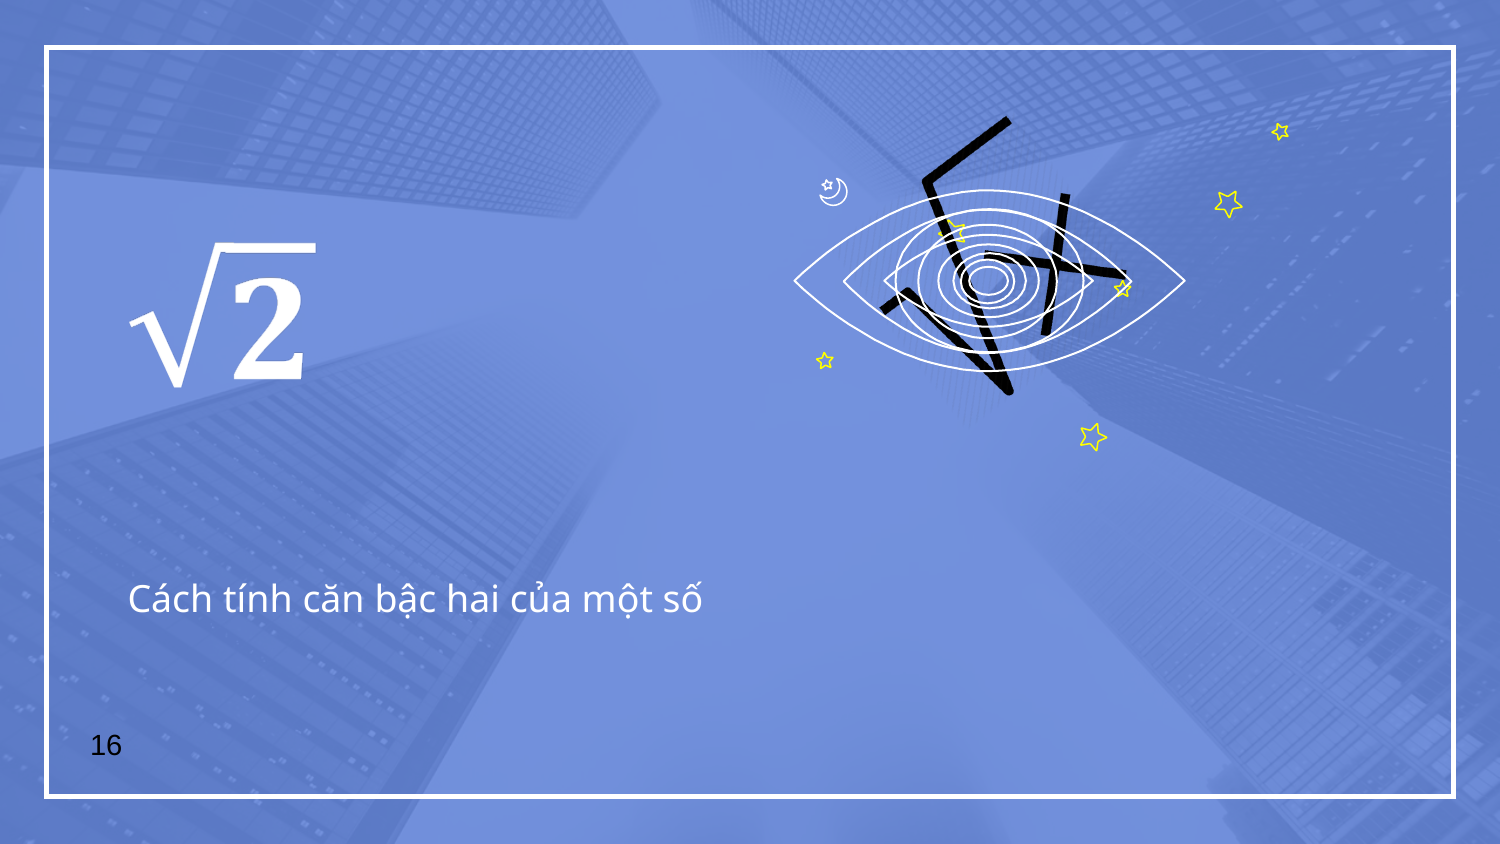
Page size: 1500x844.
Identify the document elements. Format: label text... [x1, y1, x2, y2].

picture [872, 372, 1104, 431]
title [1107, 380, 1112, 388]
picture [872, 109, 1104, 190]
title [112, 197, 868, 388]
slide_number 16 [75, 687, 165, 777]
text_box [819, 178, 848, 188]
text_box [794, 190, 1185, 372]
subtitle Cách tính căn bậc hai của một số [112, 559, 918, 689]
